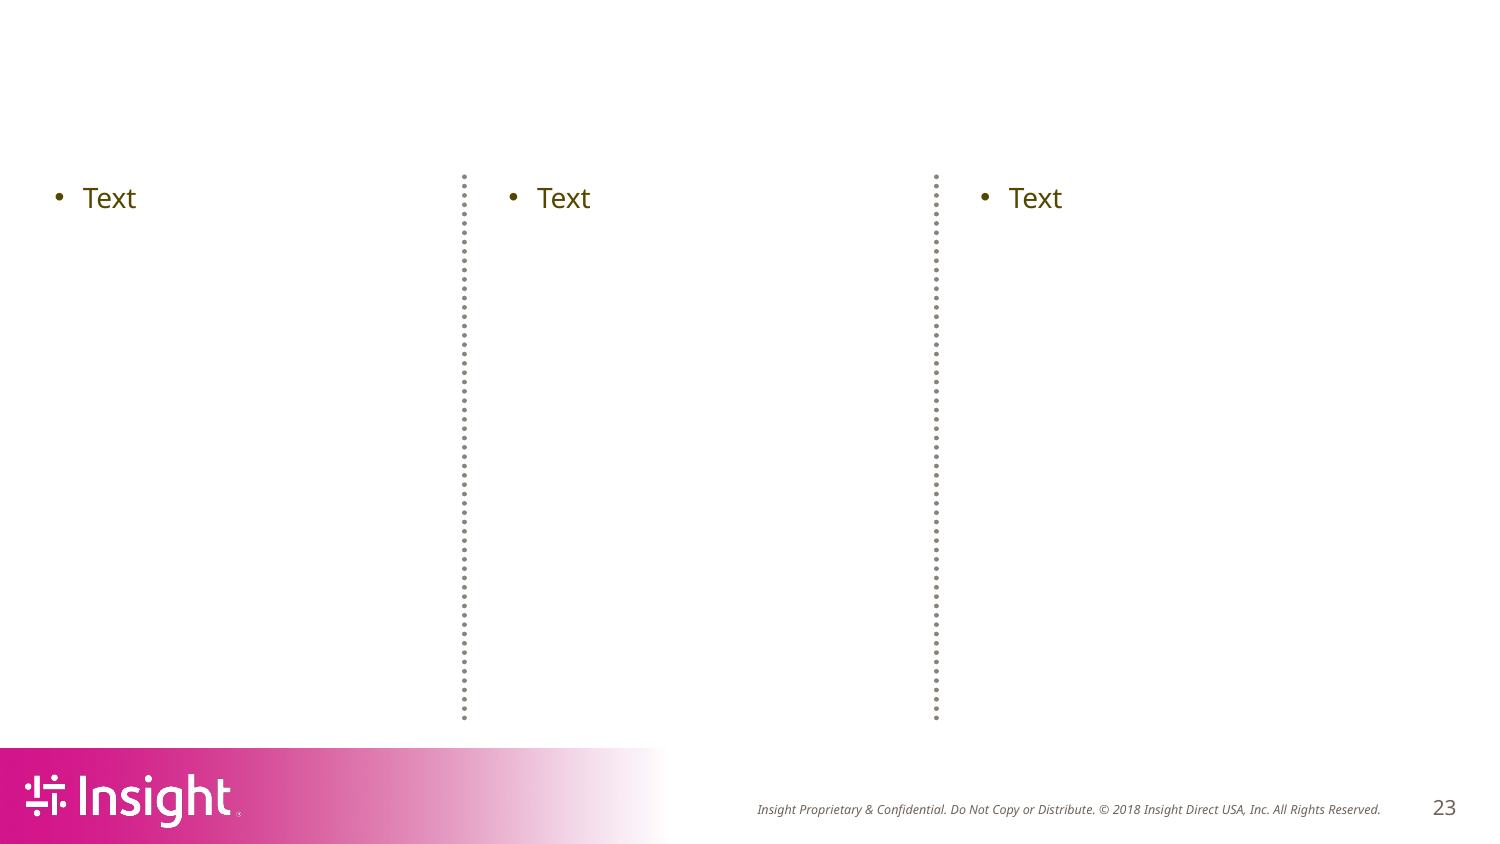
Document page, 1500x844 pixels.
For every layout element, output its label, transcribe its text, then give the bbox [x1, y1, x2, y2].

text_box Text [965, 172, 1349, 222]
text_box Text [493, 172, 877, 222]
picture [0, 748, 999, 844]
text_box Text [39, 172, 423, 222]
